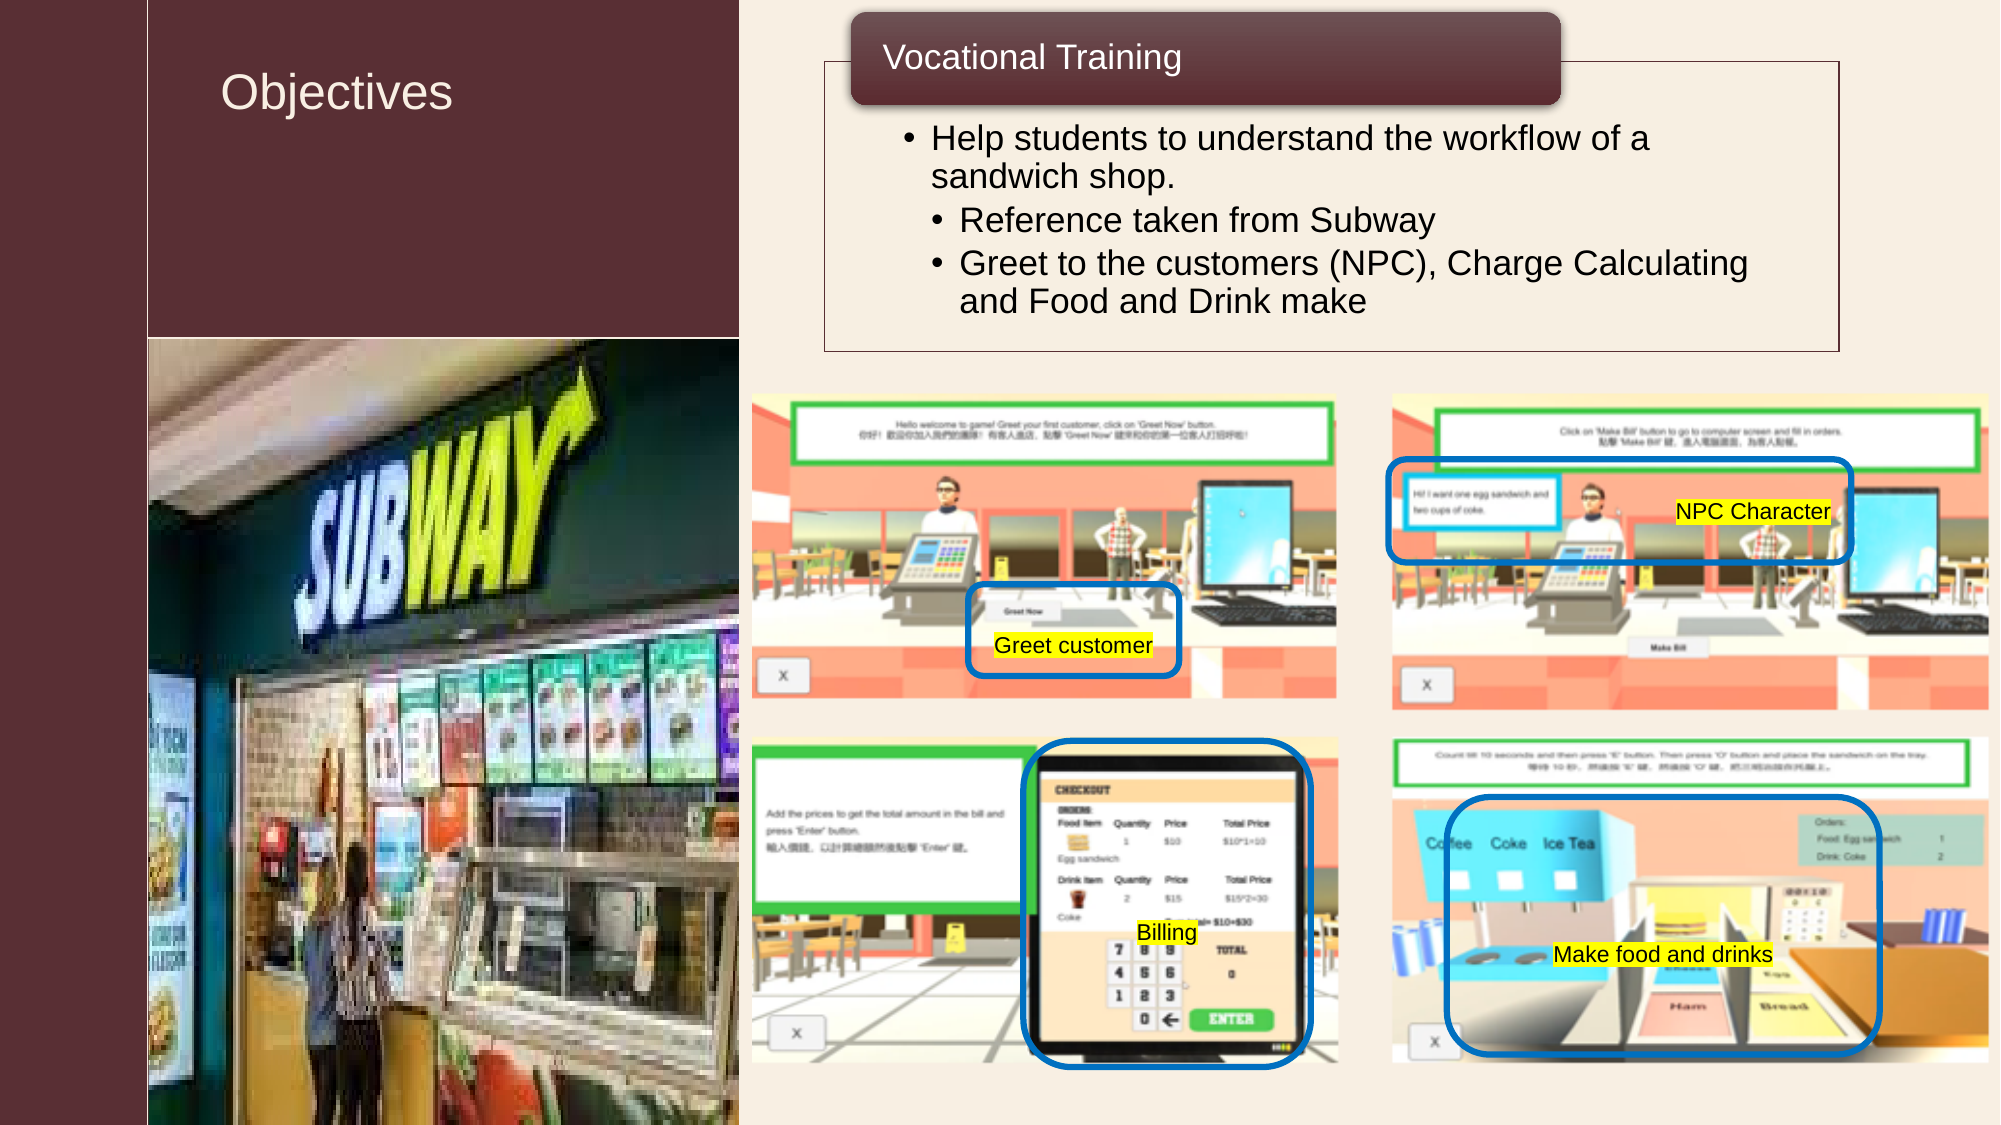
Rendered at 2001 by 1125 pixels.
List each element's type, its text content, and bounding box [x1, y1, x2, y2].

text_box [741, 0, 2000, 337]
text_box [824, 11, 1840, 352]
picture [751, 391, 1993, 1072]
picture [148, 339, 739, 1125]
text_box [0, 0, 147, 1125]
text_box [745, 350, 2000, 1125]
title Objectives [220, 59, 668, 262]
text_box [148, 0, 739, 335]
